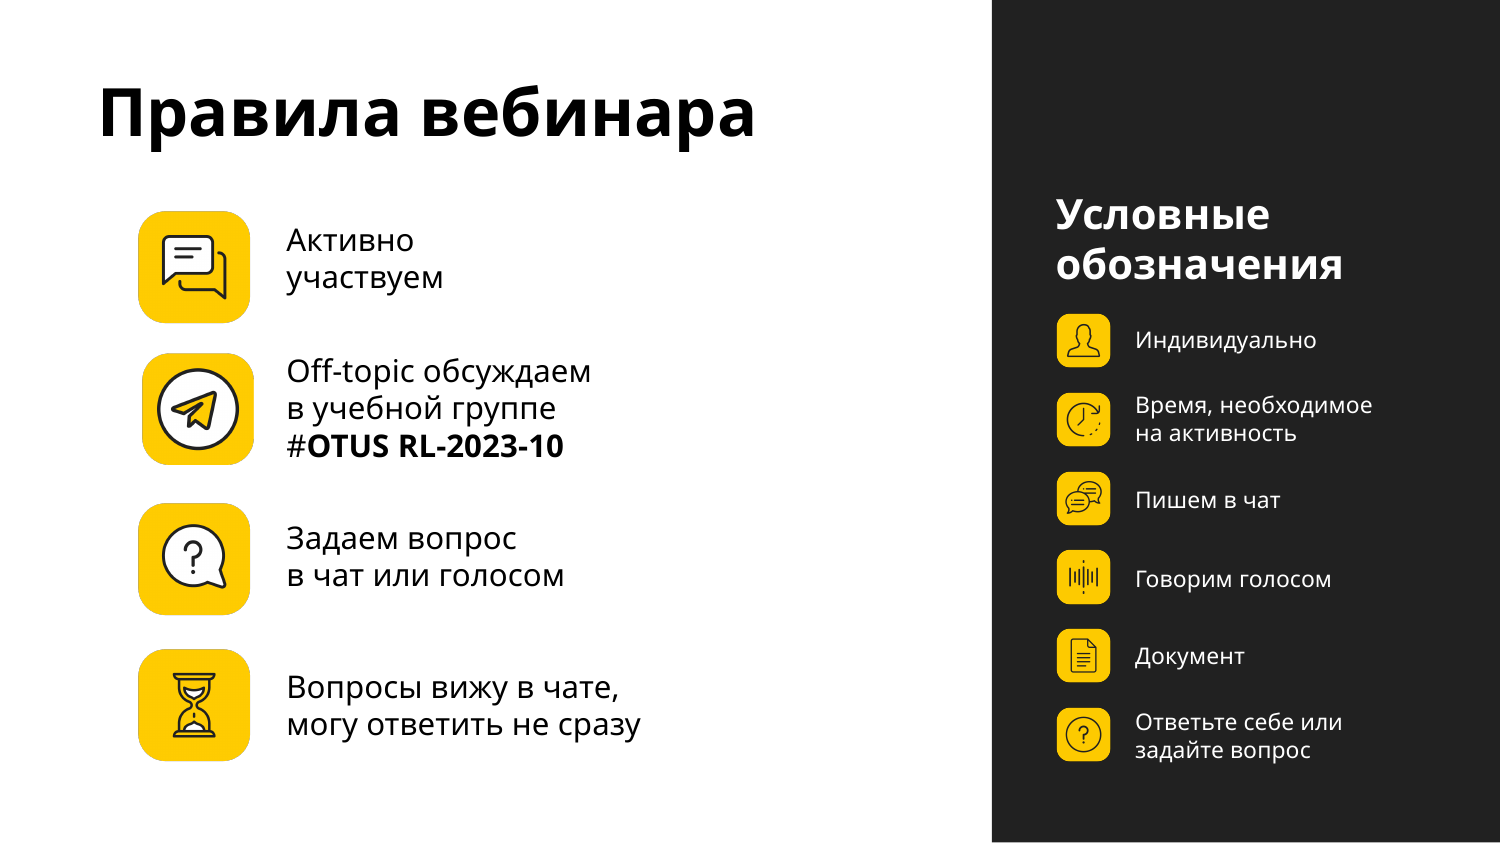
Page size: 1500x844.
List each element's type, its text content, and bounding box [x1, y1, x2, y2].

text_box Задаем вопрос в чат или голосом [271, 502, 802, 608]
picture [1055, 313, 1111, 369]
picture [1055, 470, 1111, 526]
text_box Активно участвуем [271, 205, 678, 311]
text_box Вопросы вижу в чате, могу ответить не сразу [271, 652, 802, 757]
picture [1055, 392, 1111, 447]
text_box Документ [1120, 627, 1456, 683]
text_box [991, 0, 1500, 843]
text_box Off-topic обсуждаем в учебной группе #OTUS RL-2023-10 [271, 336, 678, 479]
text_box Пишем в чат [1120, 471, 1456, 527]
picture [1055, 707, 1111, 762]
text_box Условные обозначения [1040, 172, 1376, 303]
text_box Время, необходимое на активность [1120, 375, 1456, 461]
text_box Индивидуально [1120, 311, 1456, 367]
title Правила вебинара [82, 54, 991, 234]
text_box Говорим голосом [1120, 551, 1456, 607]
picture [0, 0, 1500, 844]
picture [1055, 628, 1111, 684]
text_box Ответьте себе или задайте вопрос [1120, 692, 1456, 778]
picture [1055, 549, 1111, 605]
